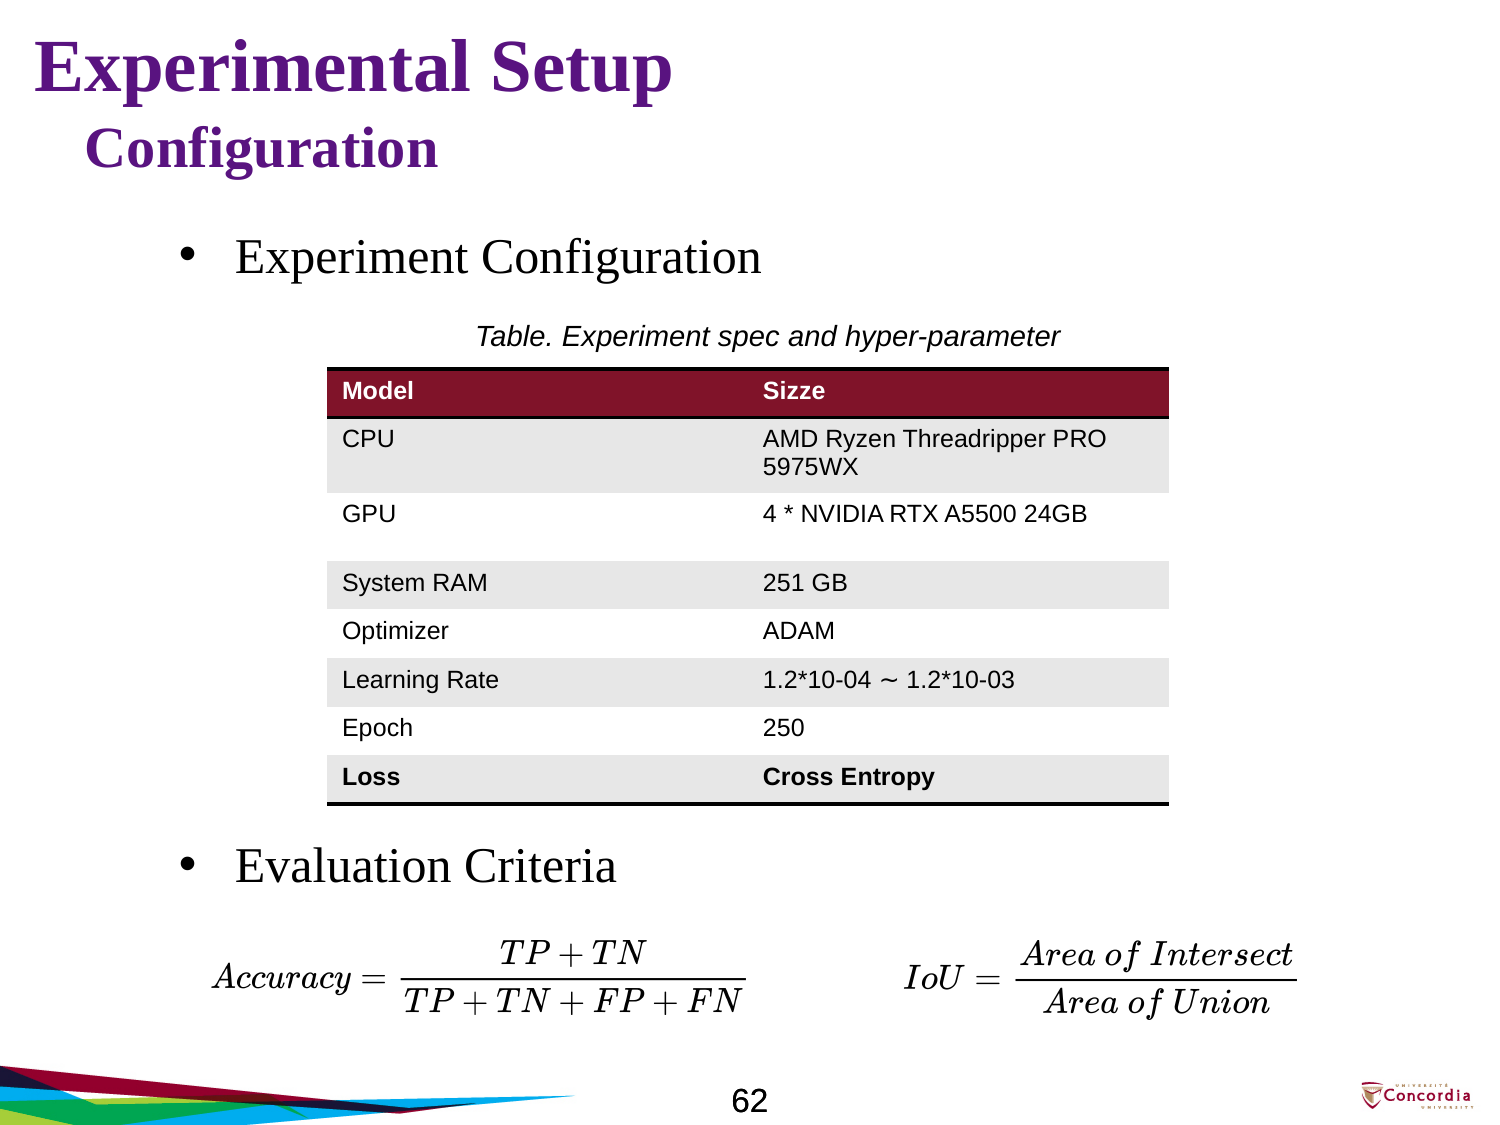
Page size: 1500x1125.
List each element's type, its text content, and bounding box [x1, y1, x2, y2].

text_box Table. Experiment spec and hyper-parameter [460, 309, 1169, 359]
table_cell System RAM [327, 561, 748, 609]
picture [0, 0, 1500, 1125]
table_cell 251 GB [748, 561, 1169, 609]
table_header Sizze [748, 371, 1169, 416]
table_cell 4 * NVIDIA RTX A5500 24GB [748, 493, 1169, 561]
text_box Experimental Setup [19, 8, 1331, 97]
table_cell 250 [748, 707, 1169, 755]
table_cell AMD Ryzen Threadripper PRO 5975WX [748, 419, 1169, 493]
list Evaluation Criteria [164, 825, 1135, 920]
table_cell Optimizer [327, 609, 748, 658]
text_box Experiment Configuration [163, 215, 1134, 310]
table_cell Loss [327, 755, 748, 802]
text_box Configuration [70, 101, 1381, 190]
table_cell Learning Rate [327, 658, 748, 707]
table_cell CPU [327, 419, 748, 493]
table_cell Cross Entropy [748, 755, 1169, 802]
table_cell Epoch [327, 707, 748, 755]
table_header Model [327, 371, 748, 416]
table_cell GPU [327, 493, 748, 561]
table_cell ADAM [748, 609, 1169, 658]
table_cell 1.2*10-04 ∼ 1.2*10-03 [748, 658, 1169, 707]
